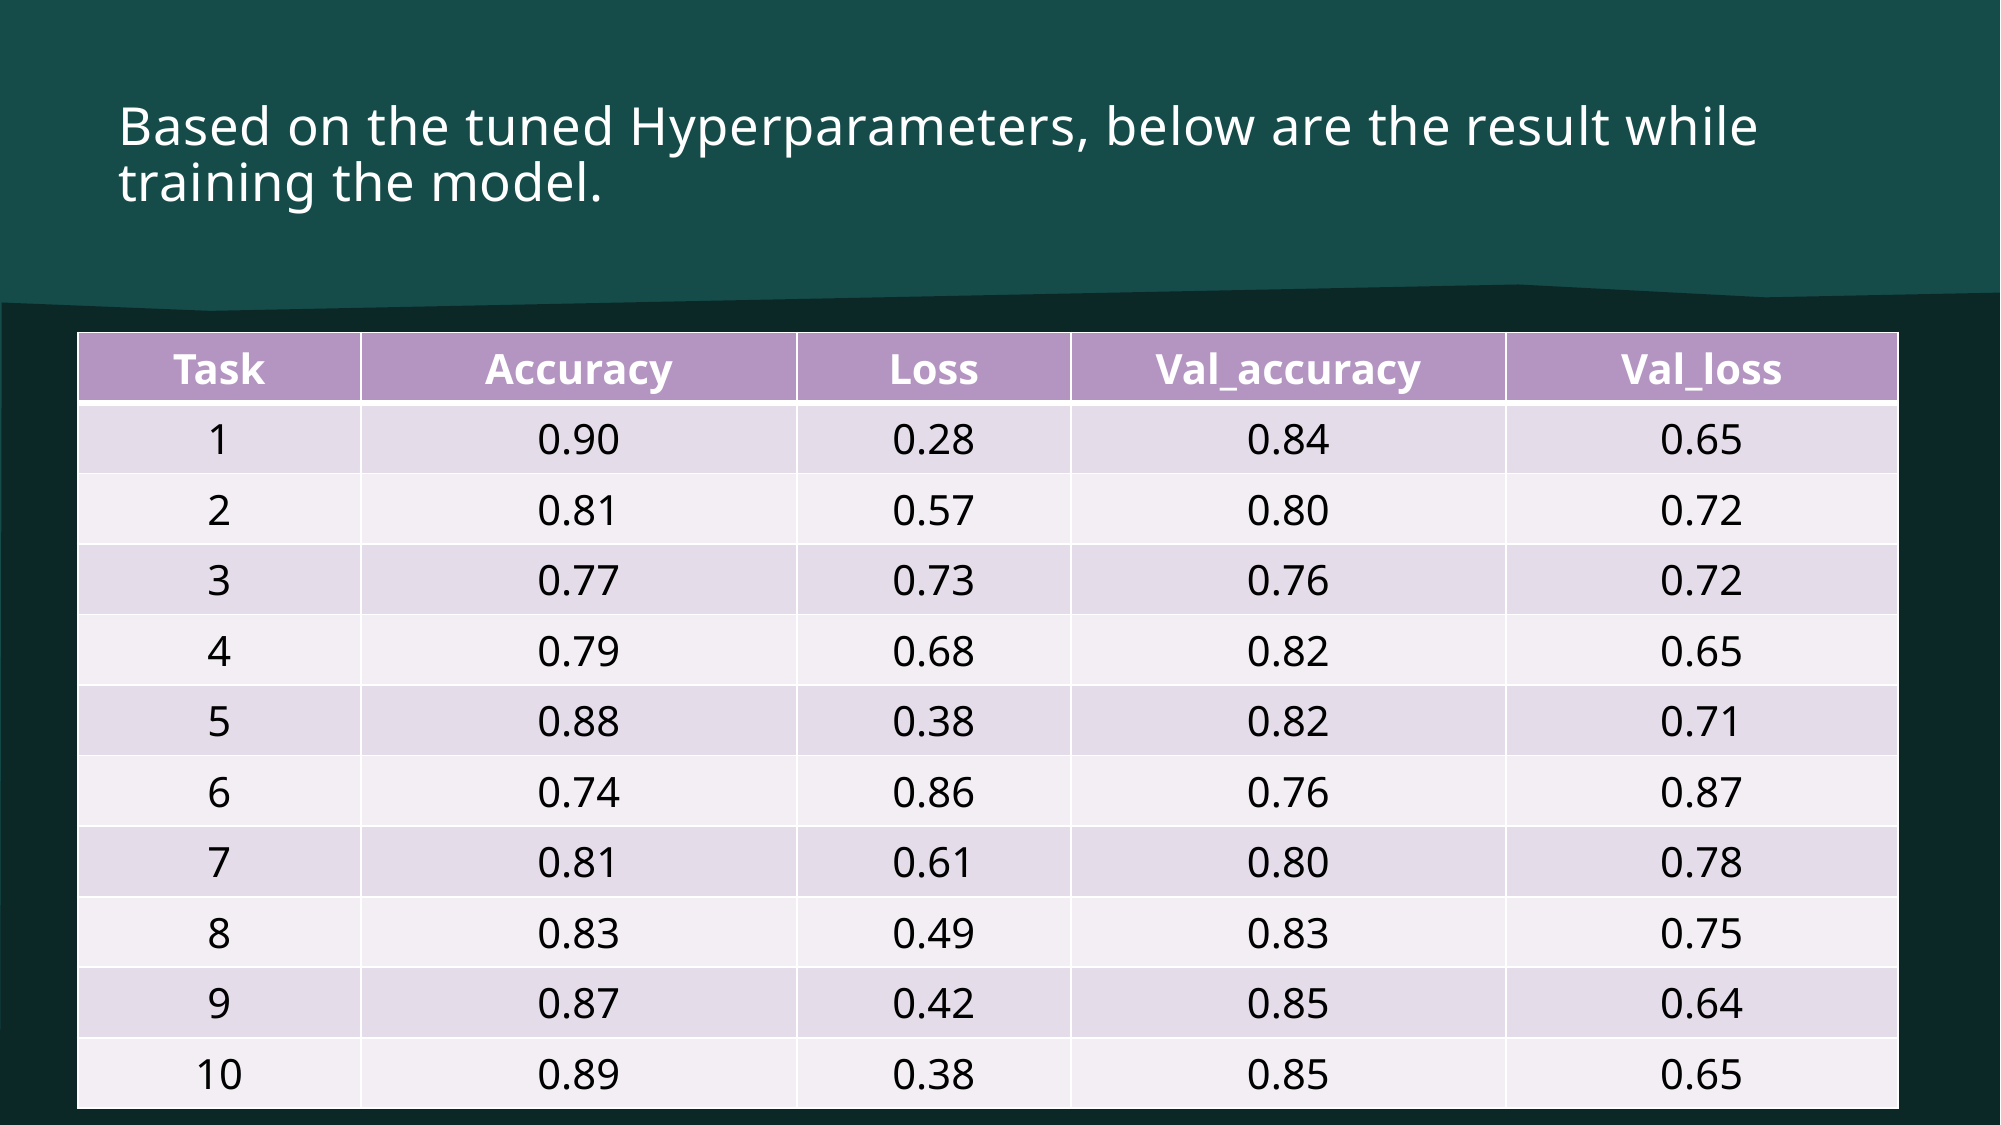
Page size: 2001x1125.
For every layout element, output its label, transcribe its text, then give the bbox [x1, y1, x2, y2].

table_cell 0.86 [798, 756, 1070, 825]
table_cell 4 [79, 615, 360, 684]
table_cell 0.65 [1507, 615, 1897, 684]
title Based on the tuned Hyperparameters, below are the result while training the model. [118, 101, 1878, 214]
table_cell 0.83 [362, 898, 796, 966]
table_cell 0.80 [1072, 827, 1505, 896]
table_cell 0.89 [362, 1039, 796, 1107]
table_cell 0.80 [1072, 474, 1505, 543]
table_cell 2 [79, 474, 360, 543]
table_cell 0.84 [1072, 406, 1505, 473]
text_box [0, 0, 2000, 309]
table_cell 0.64 [1507, 968, 1897, 1037]
table_cell 9 [79, 968, 360, 1037]
table_cell 0.75 [1507, 898, 1897, 966]
table_cell 0.76 [1072, 545, 1505, 614]
table_cell 0.68 [798, 615, 1070, 684]
table_header Accuracy [362, 333, 796, 400]
table_cell 0.28 [798, 406, 1070, 473]
table_cell 0.85 [1072, 1039, 1505, 1107]
table_cell 0.57 [798, 474, 1070, 543]
table_cell 0.38 [798, 1039, 1070, 1107]
table_cell 0.72 [1507, 545, 1897, 614]
table_cell 8 [79, 898, 360, 966]
table_cell 0.77 [362, 545, 796, 614]
text_box [0, 283, 2000, 1125]
table_cell 1 [79, 406, 360, 473]
table_cell 0.90 [362, 406, 796, 473]
table_cell 0.65 [1507, 1039, 1897, 1107]
table_cell 0.76 [1072, 756, 1505, 825]
table_cell 10 [79, 1039, 360, 1107]
table_cell 0.49 [798, 898, 1070, 966]
table_cell 0.87 [1507, 756, 1897, 825]
table_cell 0.85 [1072, 968, 1505, 1037]
table_header Val_loss [1507, 333, 1897, 400]
table_cell 0.42 [798, 968, 1070, 1037]
table_cell 0.81 [362, 474, 796, 543]
table_cell 0.79 [362, 615, 796, 684]
table_cell 5 [79, 686, 360, 755]
table_header Task [79, 333, 360, 400]
table_header Loss [798, 333, 1070, 400]
table_cell 0.82 [1072, 686, 1505, 755]
table_cell 0.87 [362, 968, 796, 1037]
table_header Val_accuracy [1072, 333, 1505, 400]
table_cell 0.74 [362, 756, 796, 825]
table_cell 0.71 [1507, 686, 1897, 755]
table_cell 7 [79, 827, 360, 896]
table_cell 0.72 [1507, 474, 1897, 543]
table_cell 6 [79, 756, 360, 825]
table_cell 0.65 [1507, 406, 1897, 473]
table_cell 3 [79, 545, 360, 614]
table_cell 0.78 [1507, 827, 1897, 896]
table_cell 0.83 [1072, 898, 1505, 966]
table_cell 0.73 [798, 545, 1070, 614]
table_cell 0.81 [362, 827, 796, 896]
table_cell 0.61 [798, 827, 1070, 896]
table_cell 0.88 [362, 686, 796, 755]
table_cell 0.38 [798, 686, 1070, 755]
table_cell 0.82 [1072, 615, 1505, 684]
